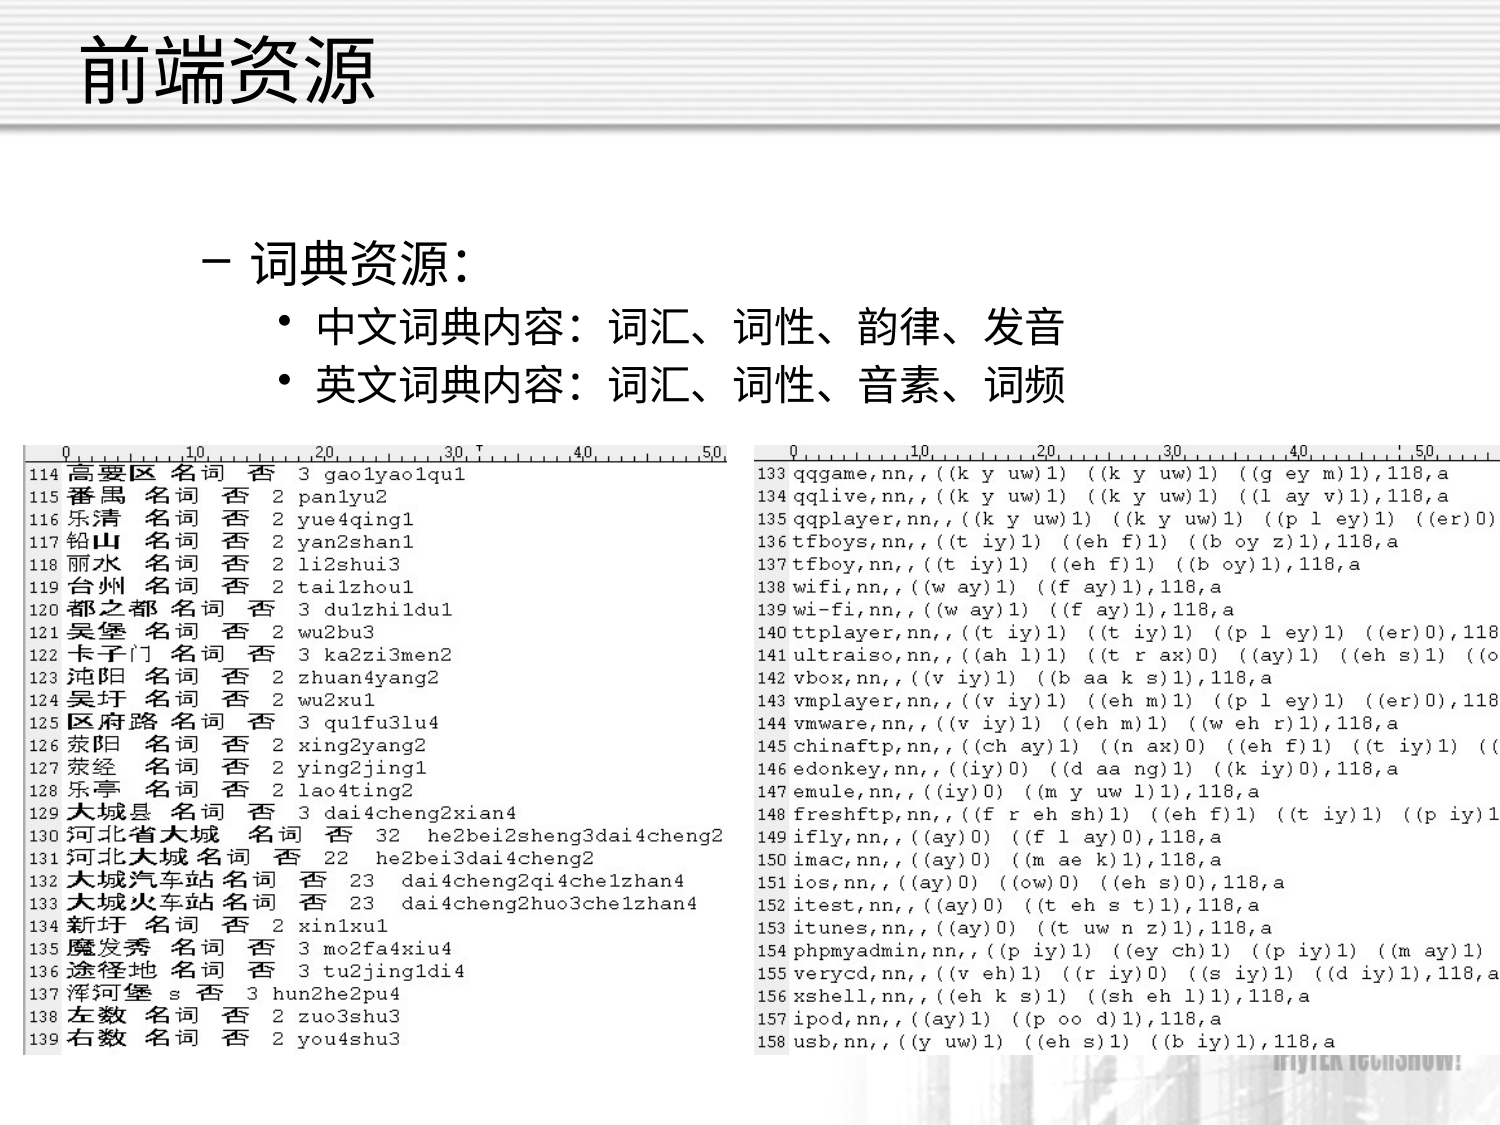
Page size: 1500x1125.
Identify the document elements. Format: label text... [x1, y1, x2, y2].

picture [0, 0, 1500, 1125]
list 词典资源： 中文词典内容：词汇、词性、韵律、发音 英文词典内容：词汇、词性、音素、词频 [112, 224, 1388, 901]
title 前端资源 [62, 12, 1388, 126]
